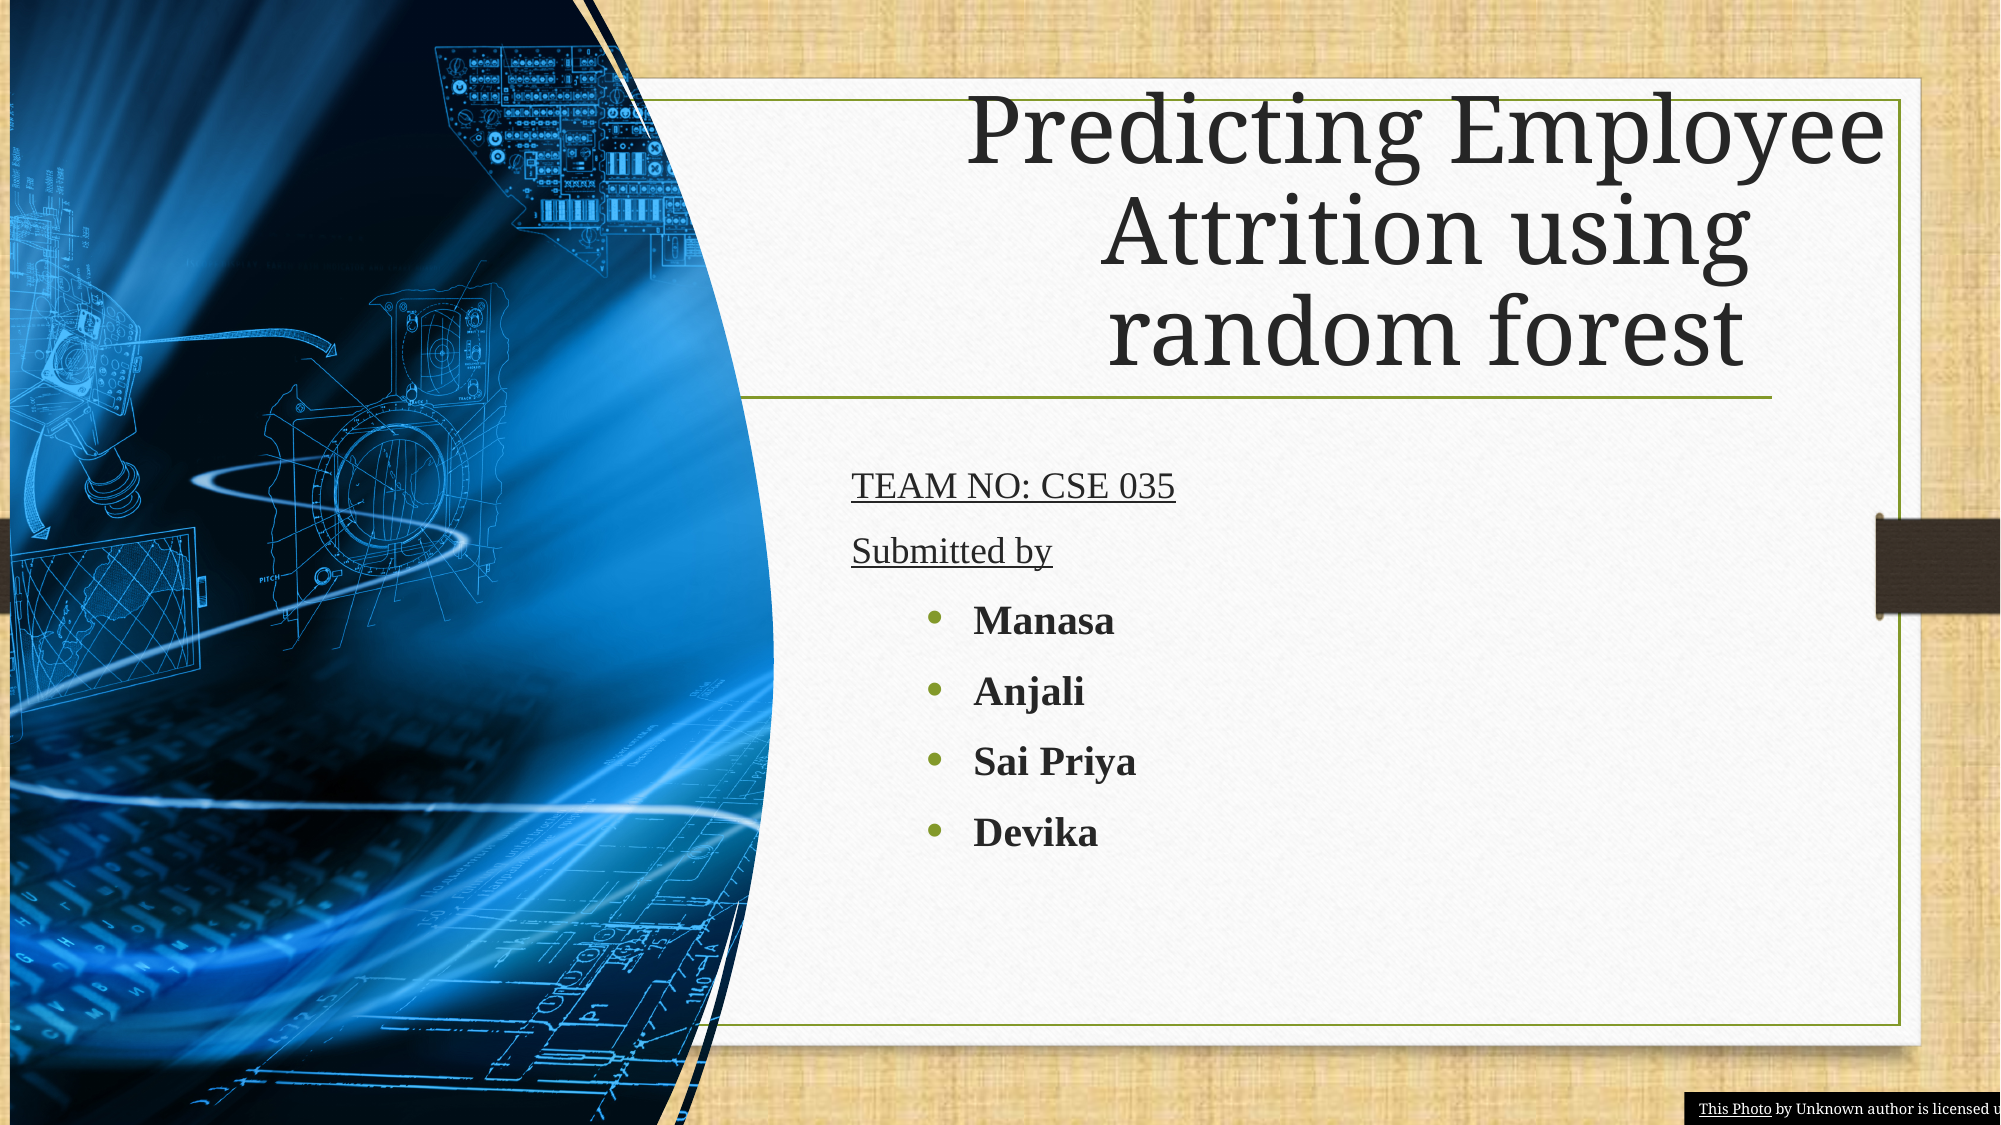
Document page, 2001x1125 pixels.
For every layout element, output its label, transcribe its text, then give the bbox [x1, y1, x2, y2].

title Predicting Employee Attrition using random forest [810, 0, 2000, 394]
picture [0, 0, 2001, 1125]
text_box This Photo by Unknown author is licensed under CC BY. [1684, 1092, 2000, 1125]
list TEAM NO: CSE 035 Submitted by Manasa Anjali Sai Priya Devika [836, 453, 1860, 1125]
